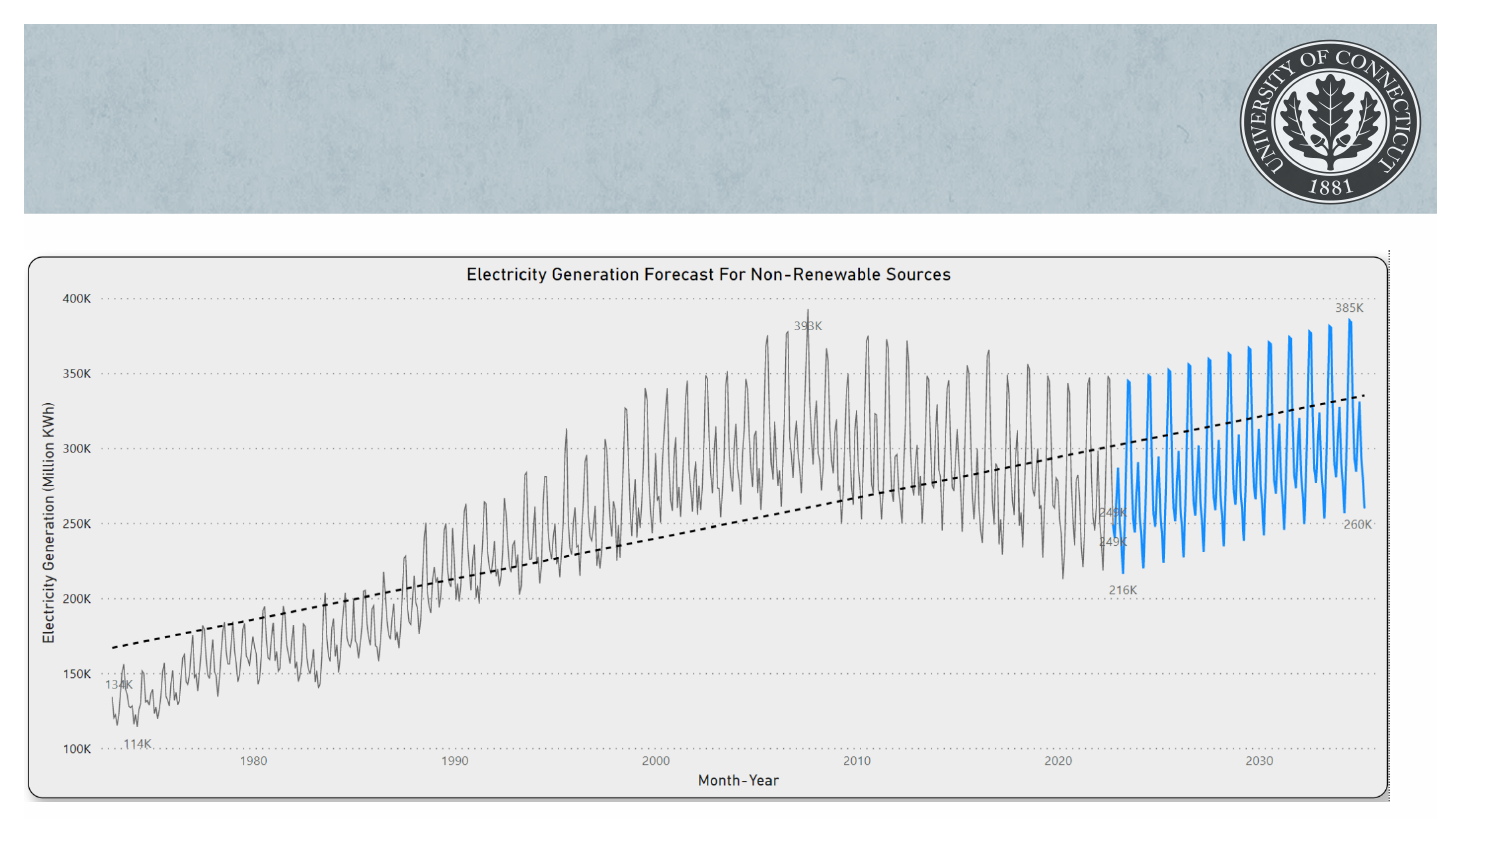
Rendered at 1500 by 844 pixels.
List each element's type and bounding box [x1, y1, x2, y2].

picture [24, 24, 1437, 819]
